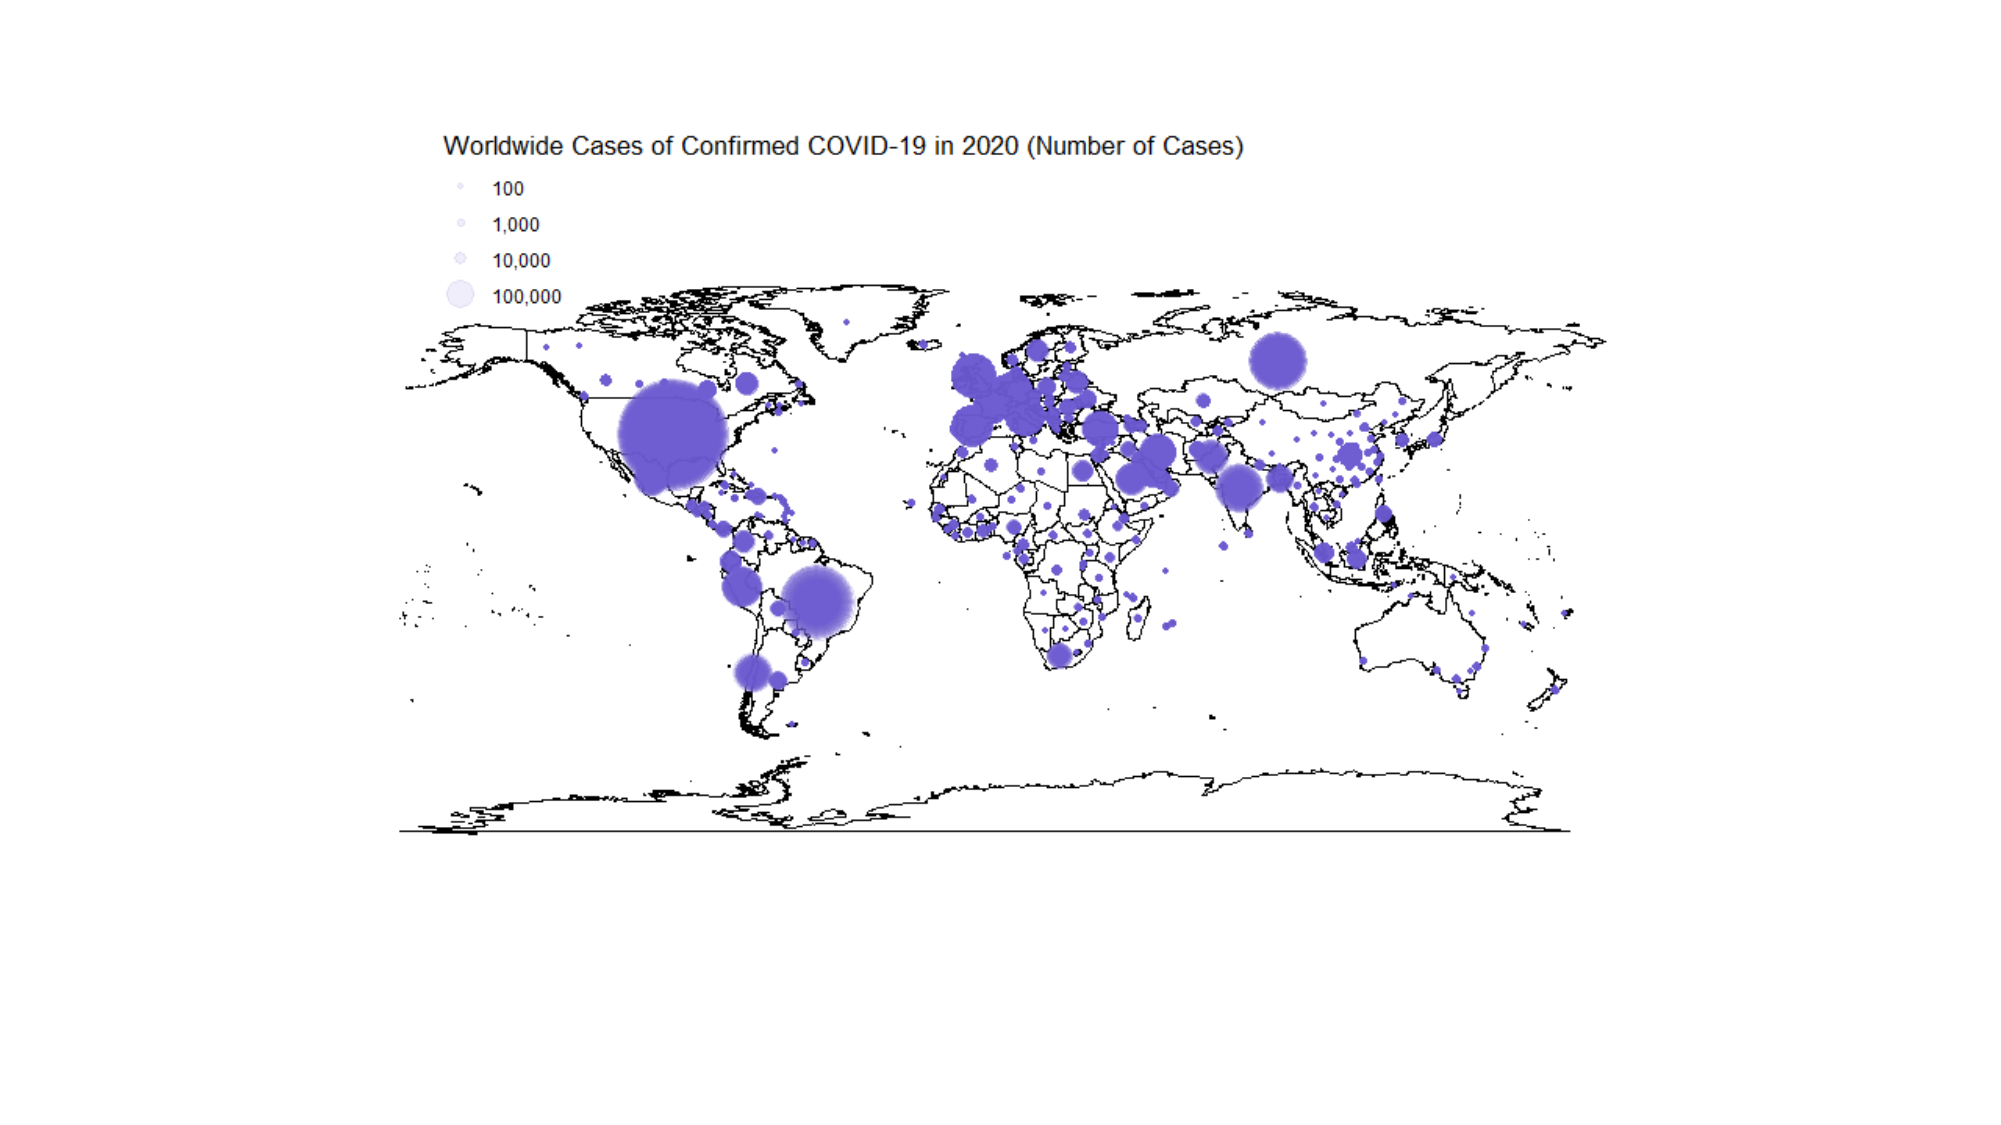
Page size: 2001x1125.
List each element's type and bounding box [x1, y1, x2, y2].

picture [323, 130, 1677, 995]
